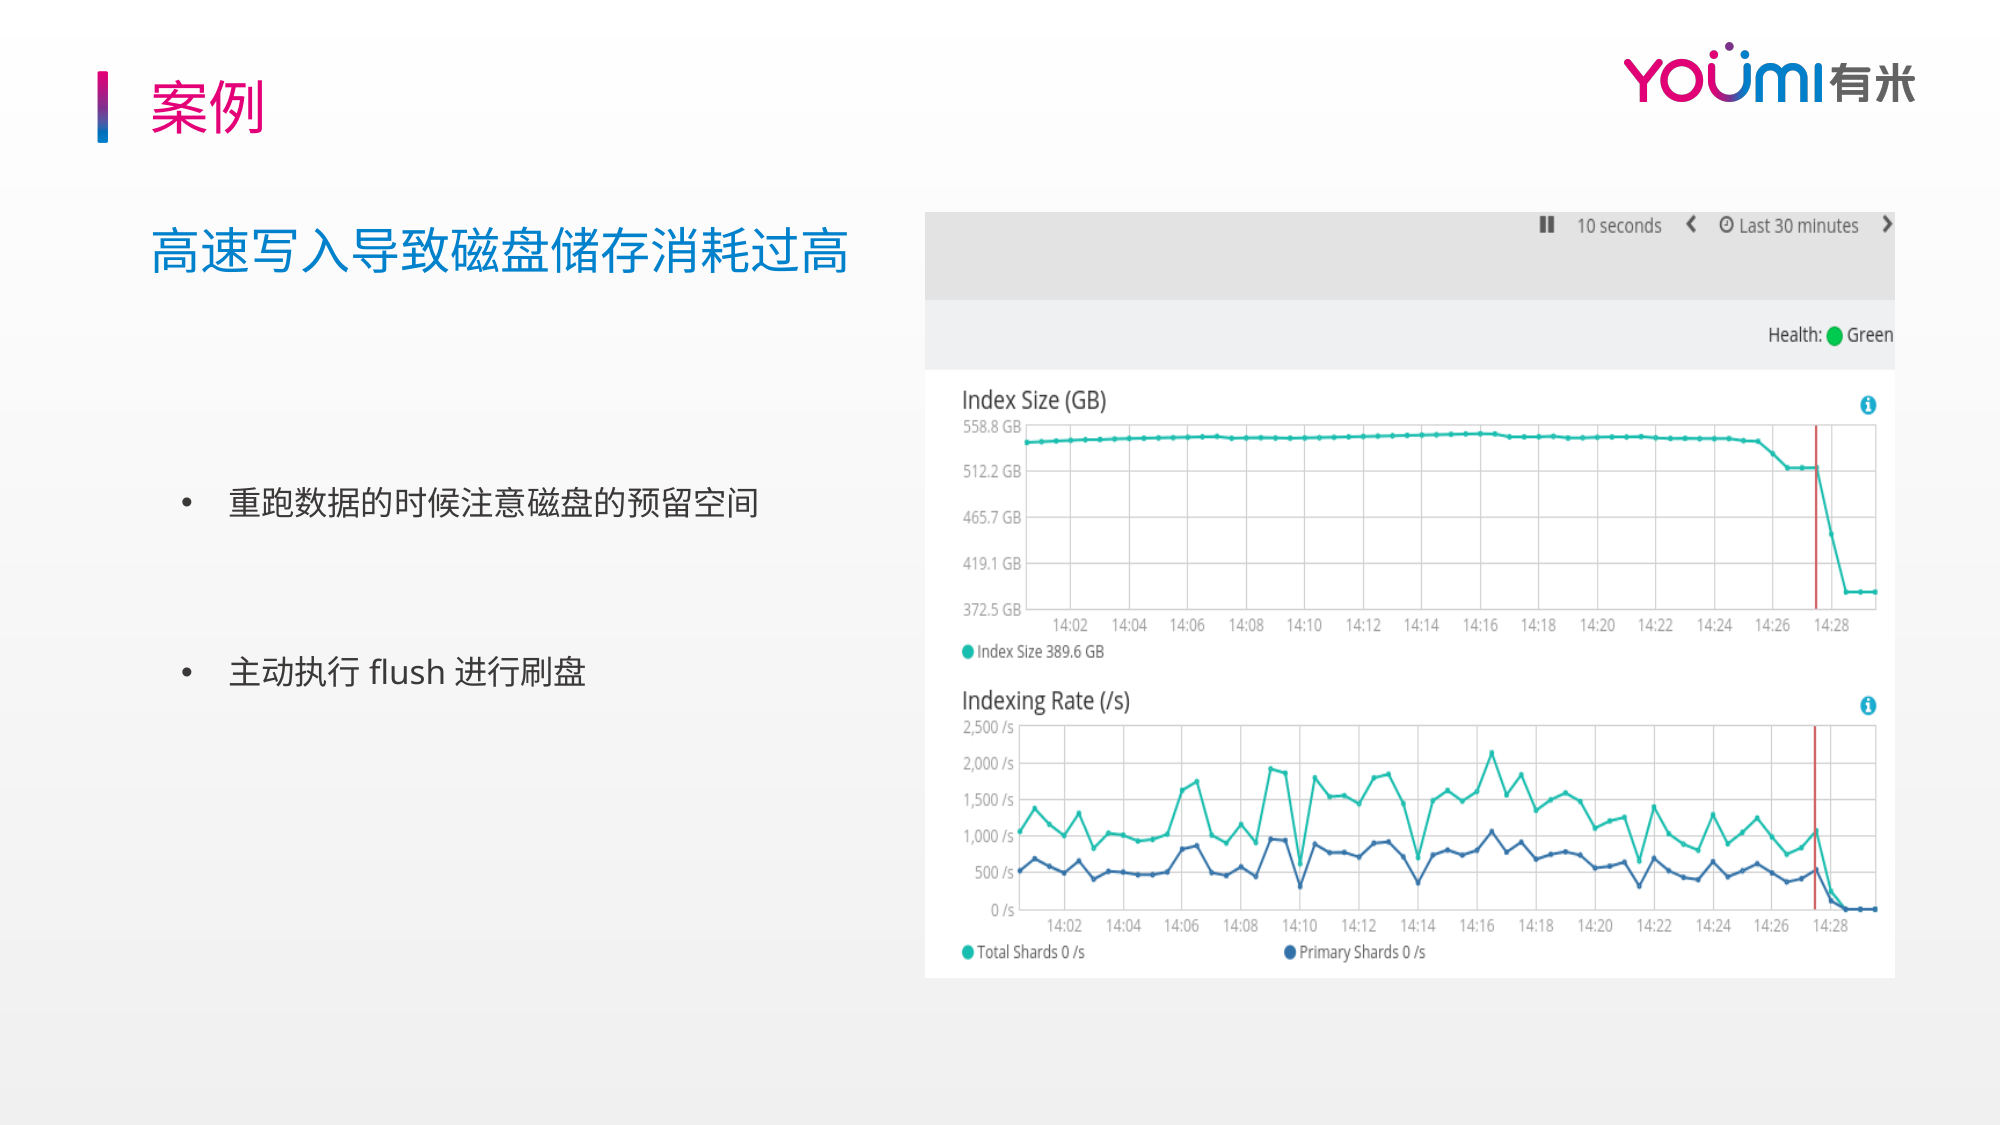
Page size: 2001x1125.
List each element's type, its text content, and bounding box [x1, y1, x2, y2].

text_box 案例 [135, 64, 658, 149]
picture [1624, 42, 1915, 102]
text_box 重跑数据的时候注意磁盘的预留空间 主动执行flush进行刷盘 [166, 454, 884, 700]
picture [925, 212, 1895, 978]
picture [66, 72, 138, 143]
text_box 高速写入导致磁盘储存消耗过高 [135, 212, 894, 288]
